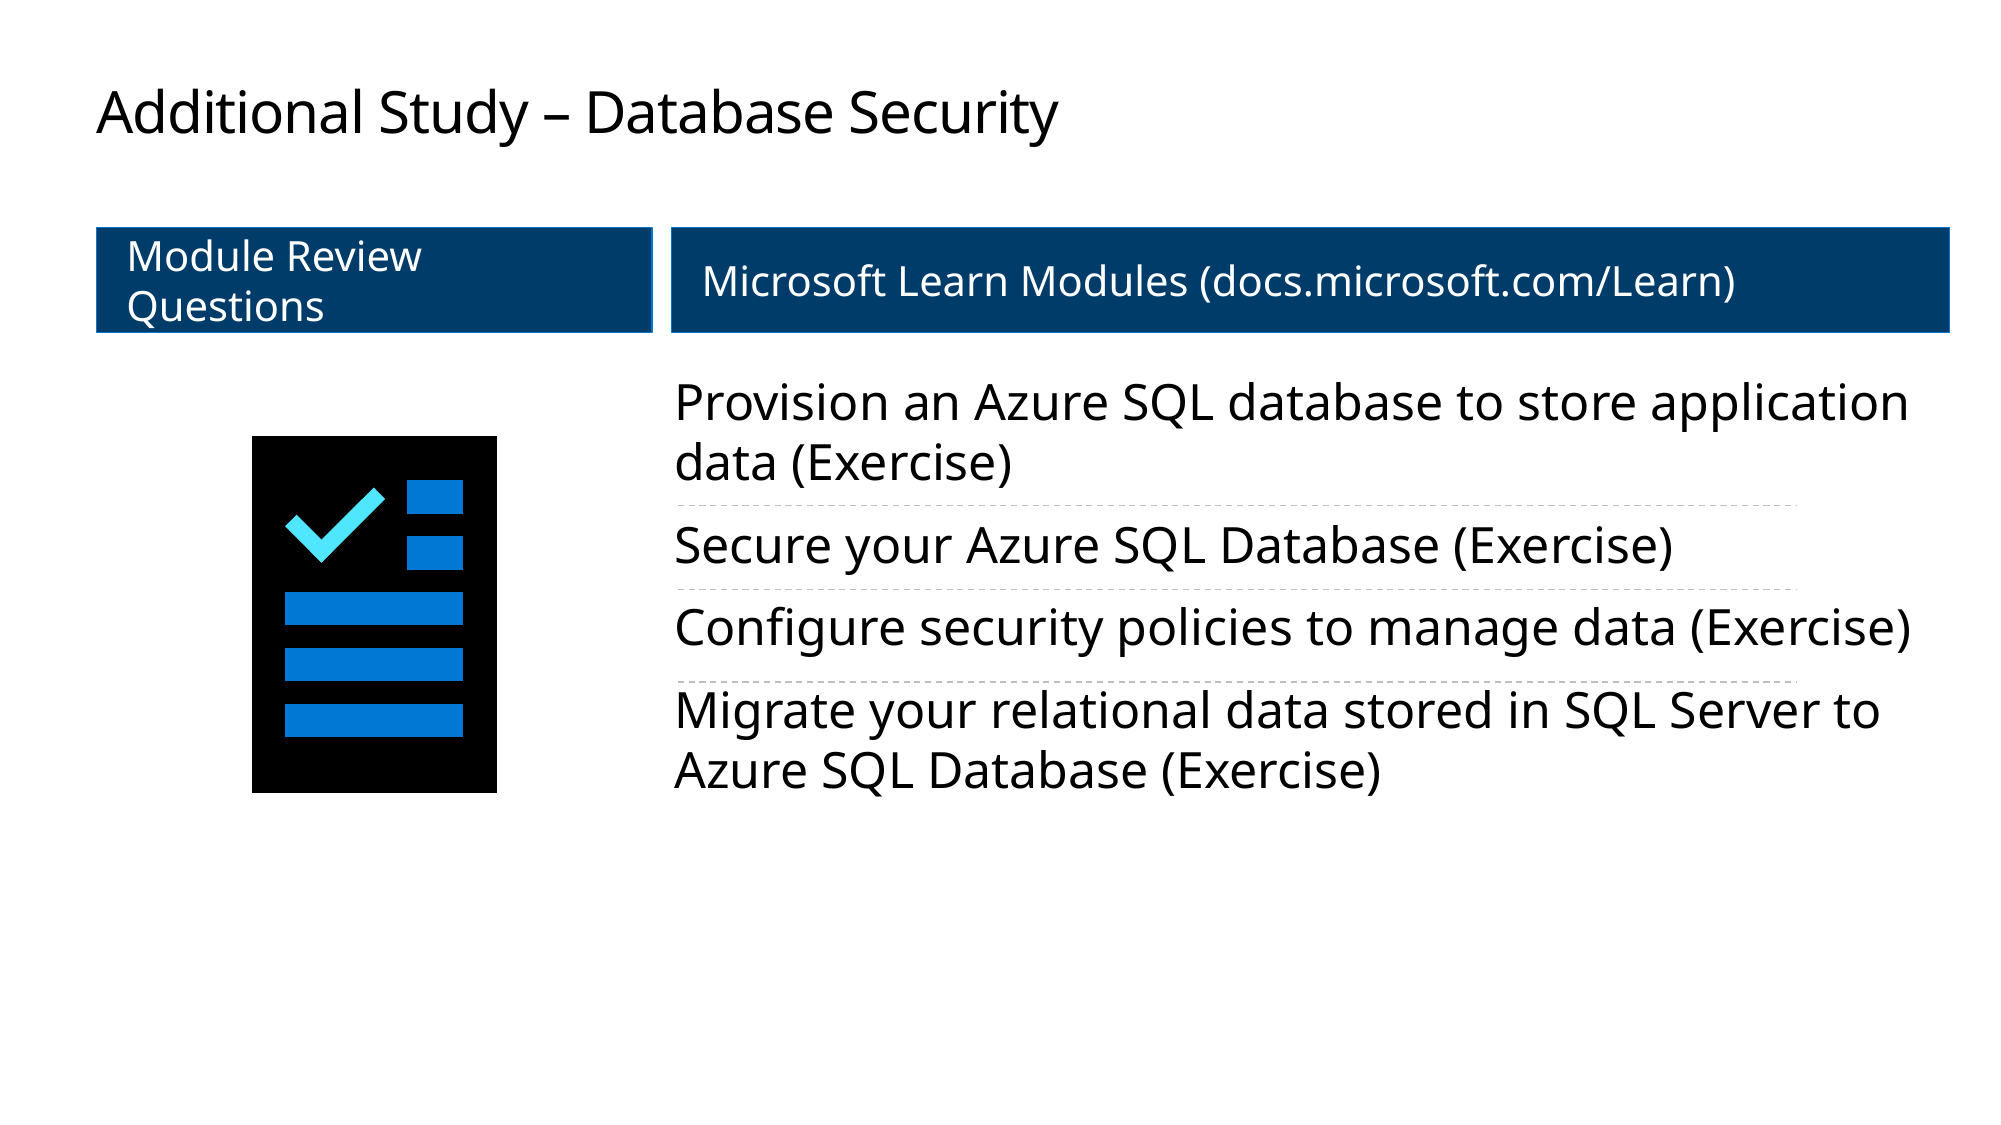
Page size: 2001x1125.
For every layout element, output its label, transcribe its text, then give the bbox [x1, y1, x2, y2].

text_box Module Review Questions [96, 227, 652, 333]
title Additional Study – Database Security [96, 75, 1904, 146]
list Provision an Azure SQL database to store application data (Exercise) Secure your Azure SQL Database (Exercise) Configure security policies to manage data (Exercise) Migrate your relational data stored in SQL Server to Azure SQL Database (Exercise) [636, 370, 1939, 809]
text_box Microsoft Learn Modules (docs.microsoft.com/Learn) [671, 227, 1950, 333]
picture [251, 435, 498, 793]
